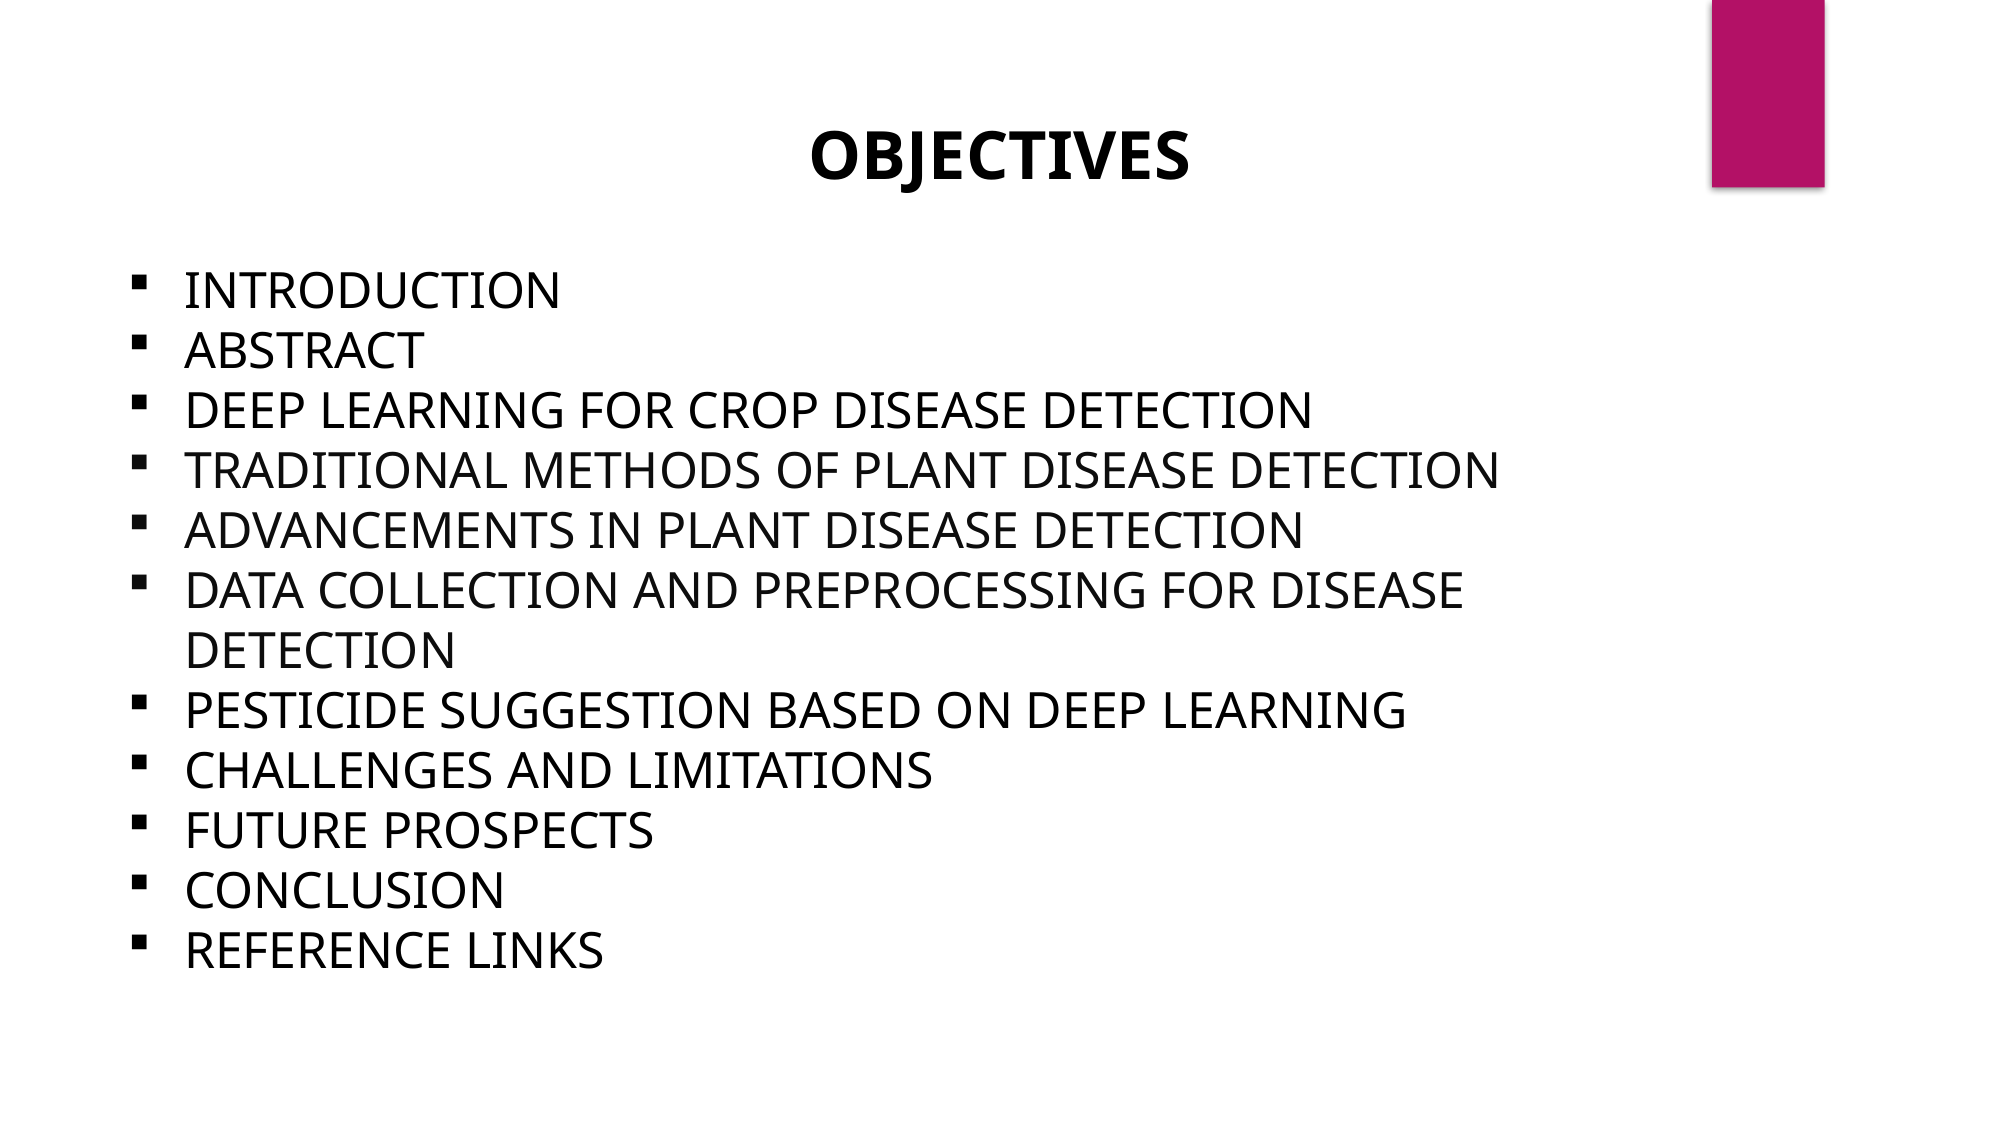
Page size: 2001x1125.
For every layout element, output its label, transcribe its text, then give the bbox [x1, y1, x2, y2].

text_box OBJECTIVES [500, 105, 1500, 201]
text_box INTRODUCTION ABSTRACT DEEP LEARNING FOR CROP DISEASE DETECTION TRADITIONAL METHODS OF PLANT DISEASE DETECTION ADVANCEMENTS IN PLANT DISEASE DETECTION DATA COLLECTION AND PREPROCESSING FOR DISEASE DETECTION PESTICIDE SUGGESTION BASED ON DEEP LEARNING CHALLENGES AND LIMITATIONS FUTURE PROSPECTS CONCLUSION REFERENCE LINKS [113, 251, 1690, 986]
